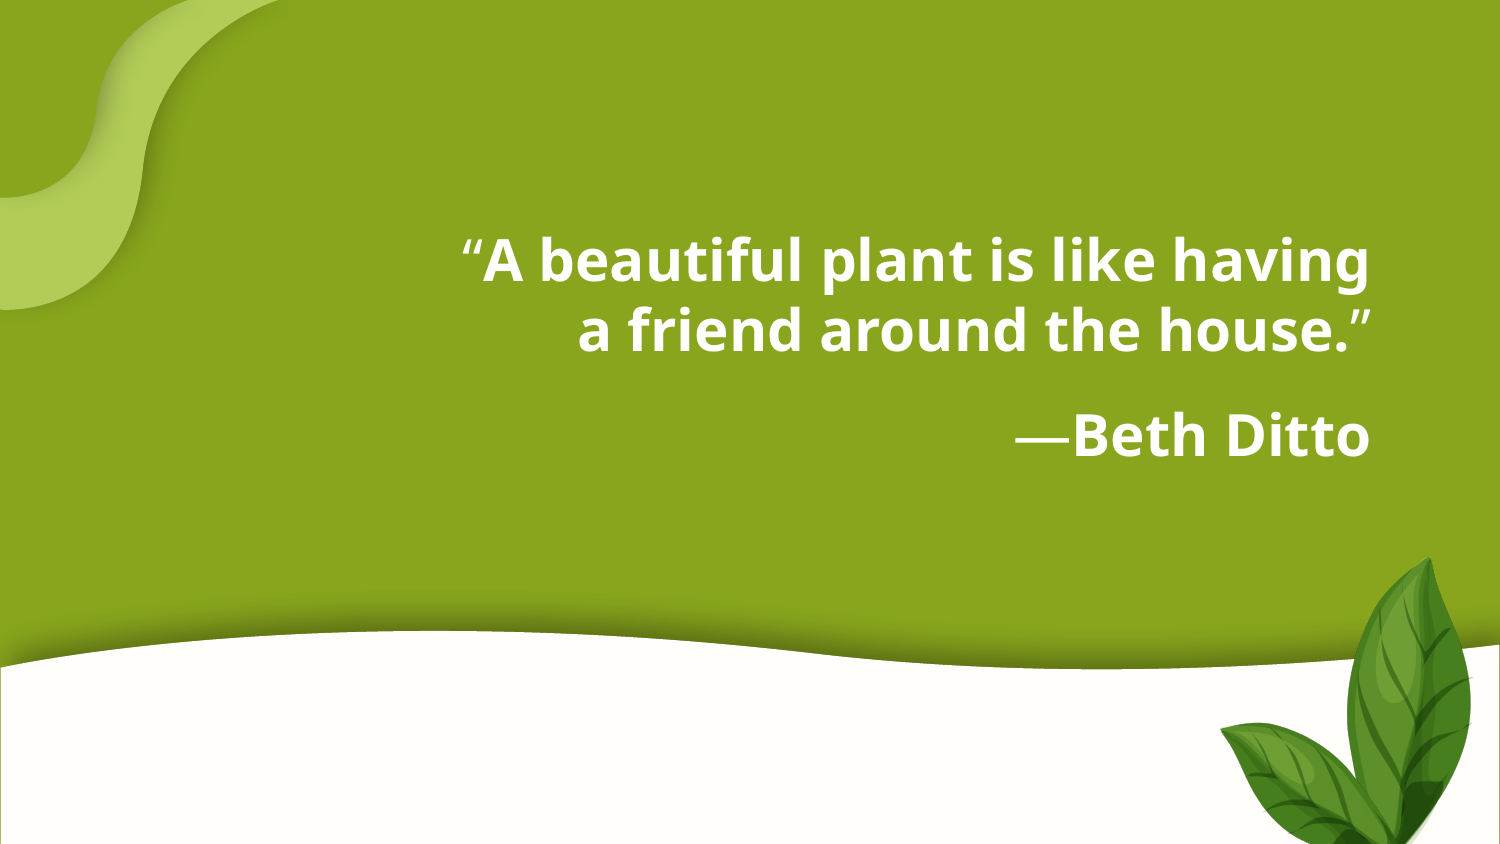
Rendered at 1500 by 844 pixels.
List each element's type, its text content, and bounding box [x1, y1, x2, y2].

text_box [1210, 538, 1500, 844]
title —Beth Ditto [407, 383, 1387, 471]
subtitle “A beautiful plant is like having a friend around the house.” [407, 135, 1387, 378]
